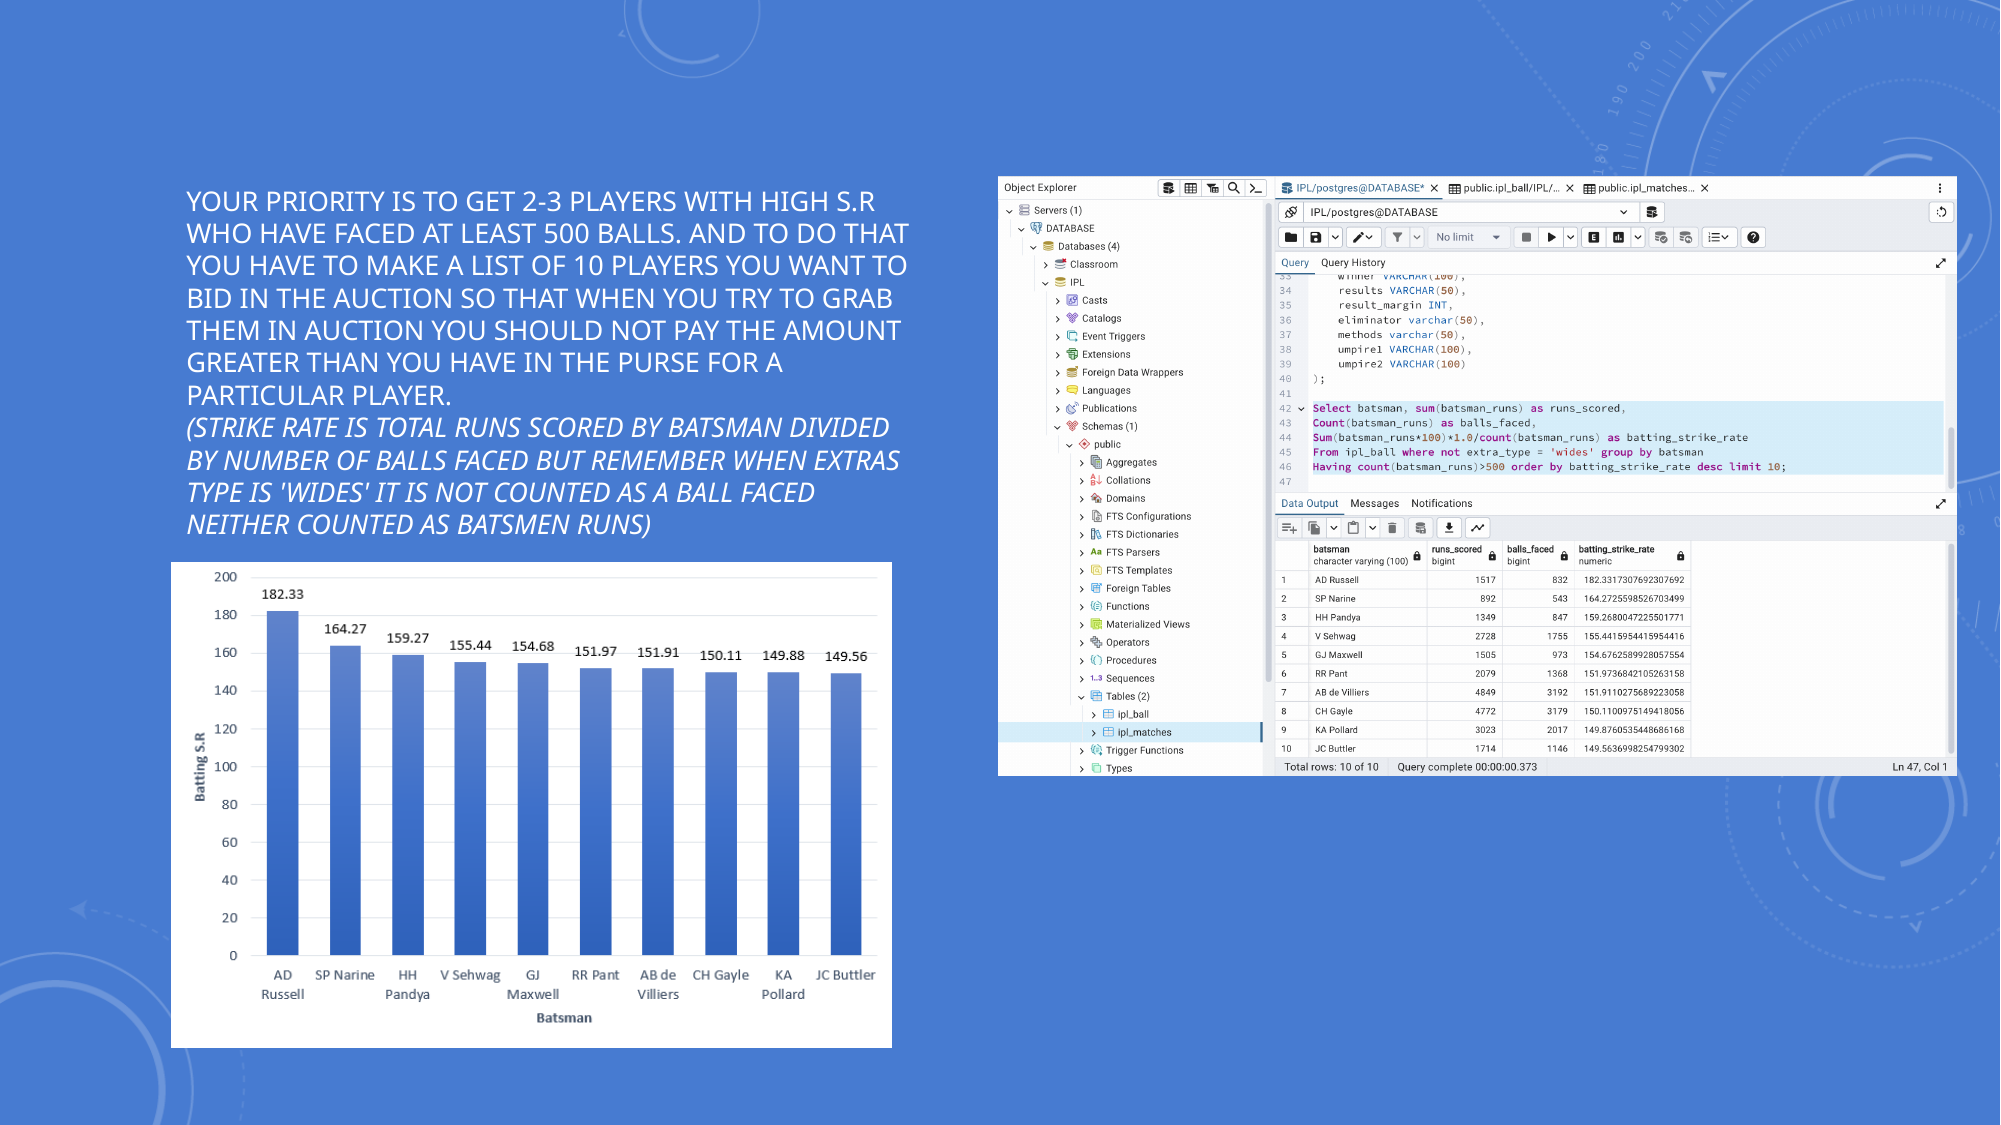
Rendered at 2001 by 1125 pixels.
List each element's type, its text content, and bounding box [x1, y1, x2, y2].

title Your priority is to get 2-3 players with high S.R who have faced at least 500 balls. And to do that you have to make a list of 10 players you want to bid in the auction so that when you try to grab them in auction you should not pay the amount greater than you have in the purse for a particular player. (strike rate is total runs scored by batsman divided by number of balls faced but remember when extras type is 'wides' it is not counted as a ball faced neither counted as batsmen runs) [171, 176, 938, 750]
picture [0, 0, 2000, 1125]
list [998, 176, 1957, 776]
